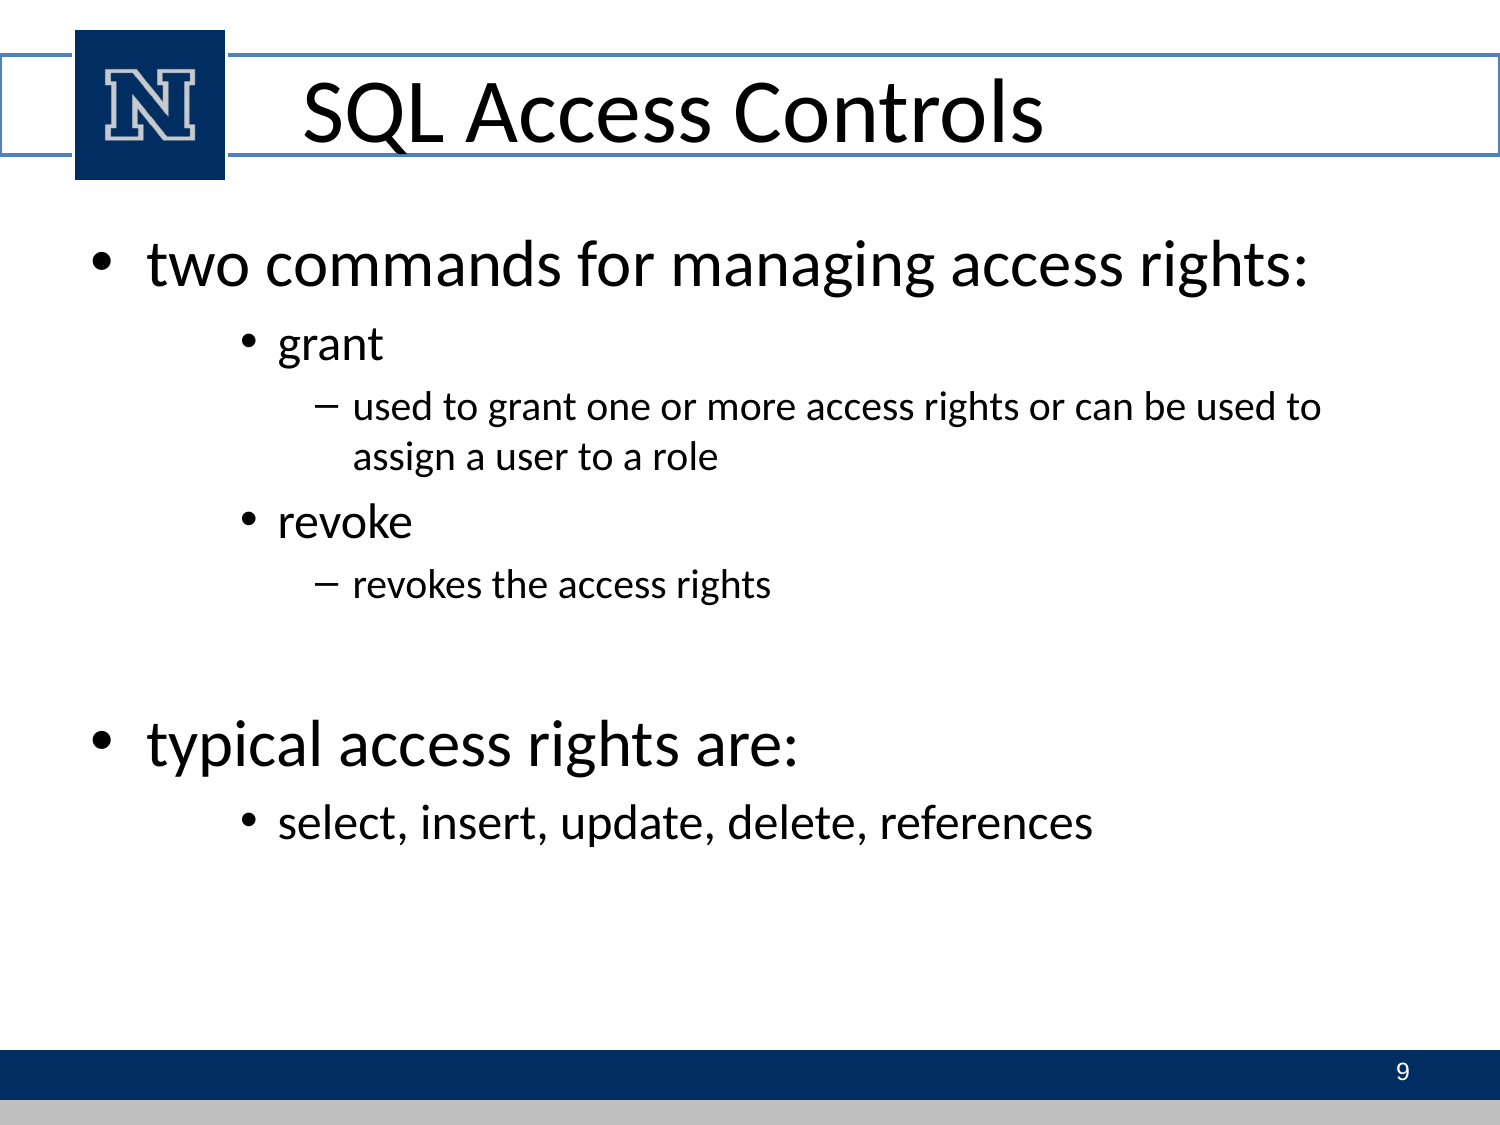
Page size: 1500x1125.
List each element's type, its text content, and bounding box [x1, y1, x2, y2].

title SQL Access Controls [287, 12, 1475, 200]
picture [75, 30, 225, 180]
slide_number 9 [1074, 1040, 1425, 1100]
list two commands for managing access rights: grant used to grant one or more access rights or can be used to assign a user to a role revoke revokes the access rights typical access rights are: select, insert, update, delete, references [75, 212, 1425, 1005]
